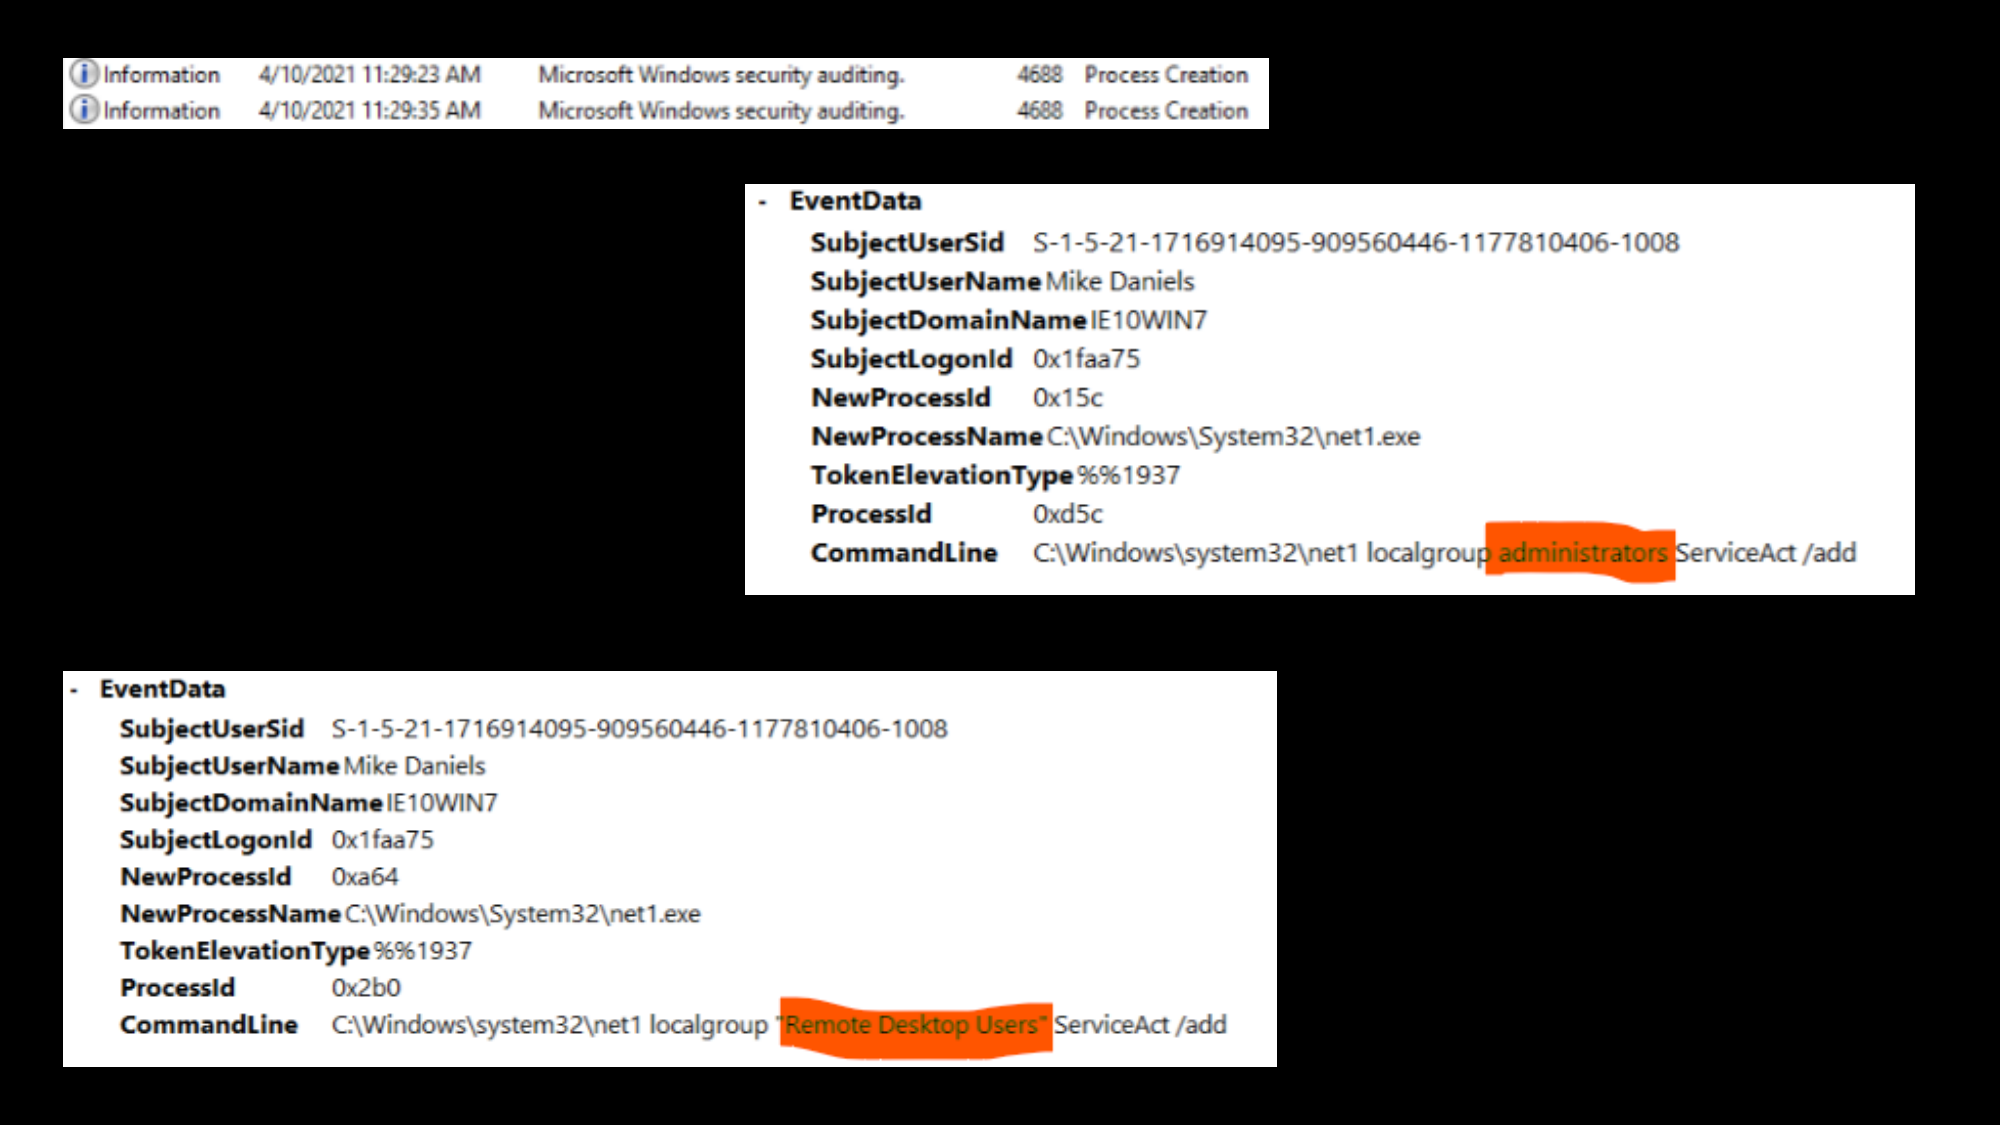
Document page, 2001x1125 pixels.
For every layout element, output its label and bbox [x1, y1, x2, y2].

picture [744, 183, 1915, 595]
picture [63, 671, 1277, 1067]
picture [63, 58, 1269, 129]
